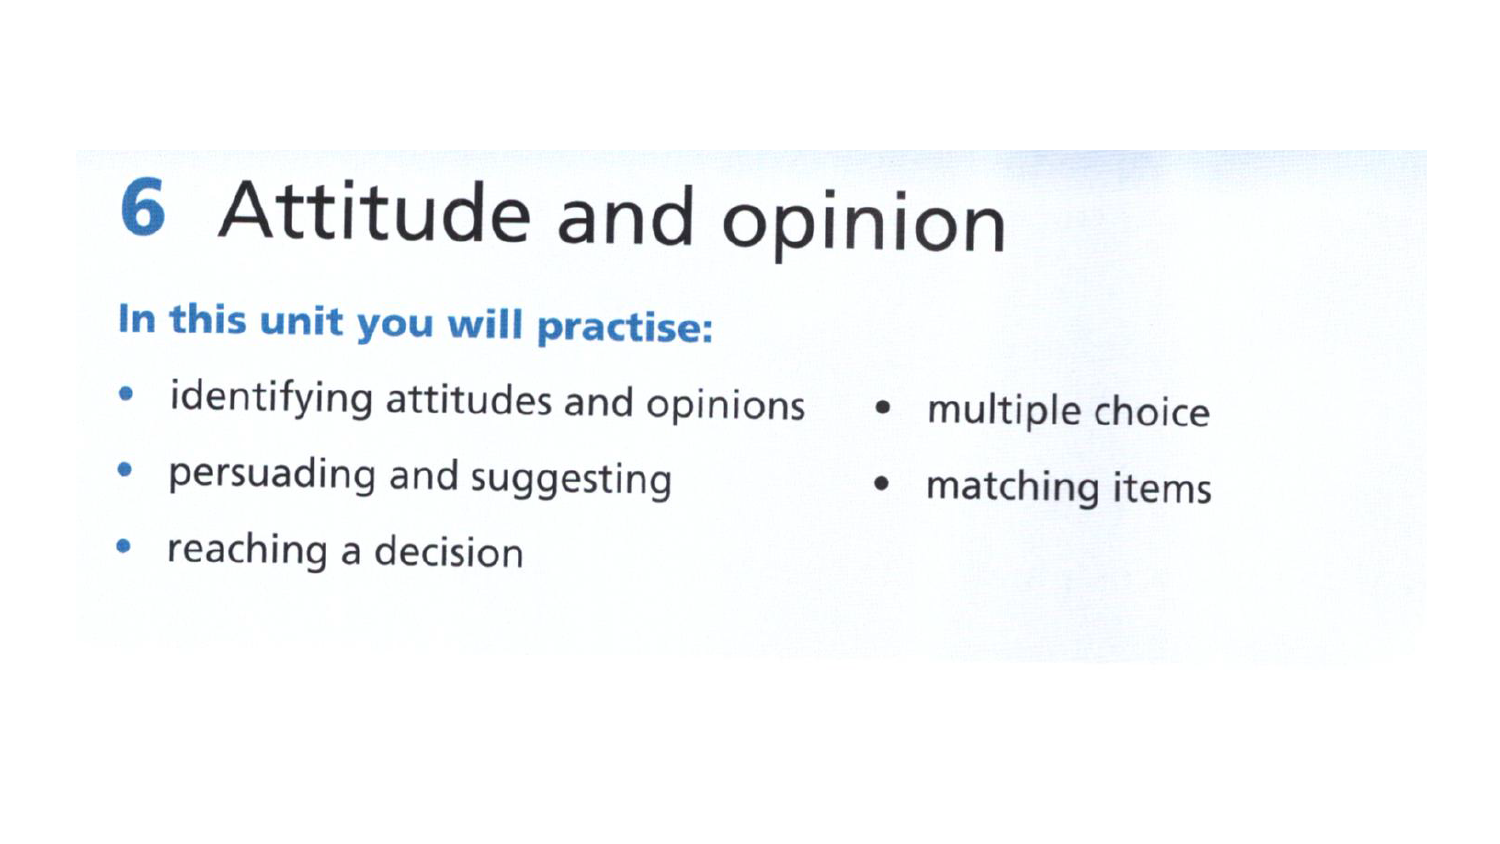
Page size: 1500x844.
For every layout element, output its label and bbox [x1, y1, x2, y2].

list [76, 149, 1427, 676]
